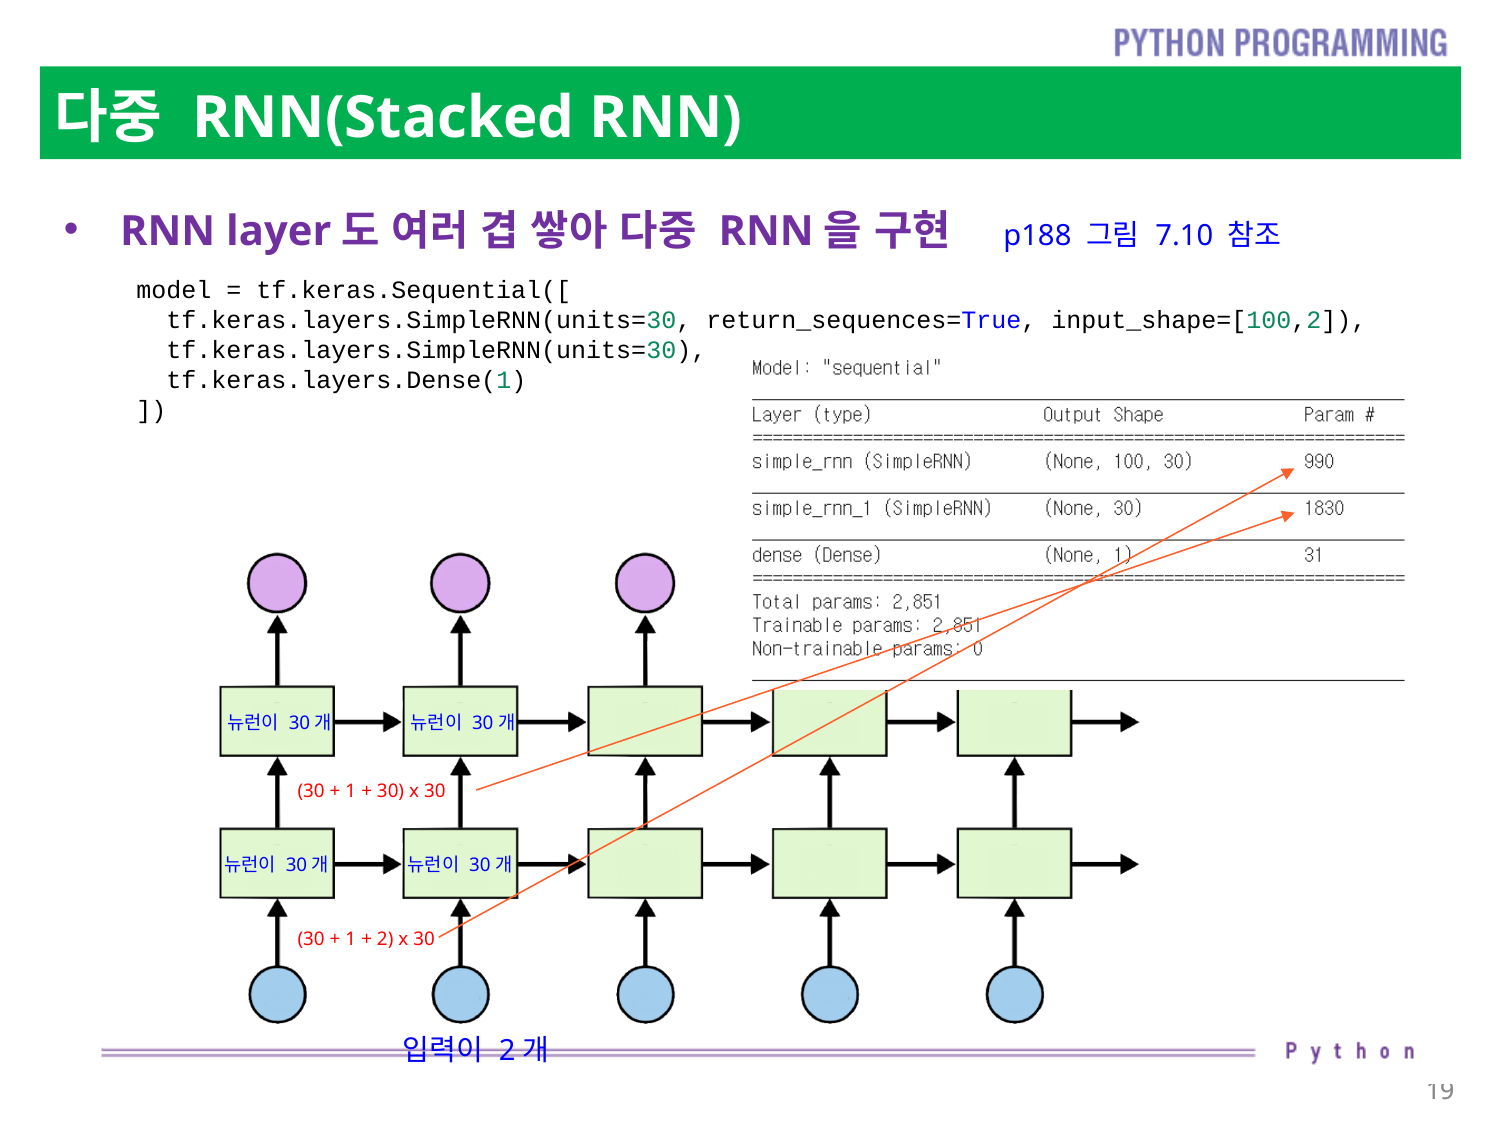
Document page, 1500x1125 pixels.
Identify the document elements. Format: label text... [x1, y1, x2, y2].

list RNN layer도 여러 겹 쌓아 다중 RNN을 구현 [48, 195, 1461, 1041]
picture [1106, 13, 1462, 66]
picture [741, 349, 1418, 690]
text_box p188 그림 7.10 참조 [988, 209, 1297, 259]
slide_number 19 [1119, 1071, 1470, 1112]
text_box model = tf.keras.Sequential([ tf.keras.layers.SimpleRNN(units=30, return_sequences=True, input_shape=[100,2]), tf.keras.layers.SimpleRNN(units=30), tf.keras.layers.Dense(1) ]) [121, 266, 1461, 431]
picture [18, 1020, 1483, 1084]
title 다중 RNN(Stacked RNN) [39, 76, 1444, 152]
text_box 뉴런이 30개 [209, 844, 213, 882]
picture [218, 549, 1142, 1031]
text_box 입력이 2개 [387, 1038, 565, 1074]
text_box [438, 467, 1295, 938]
